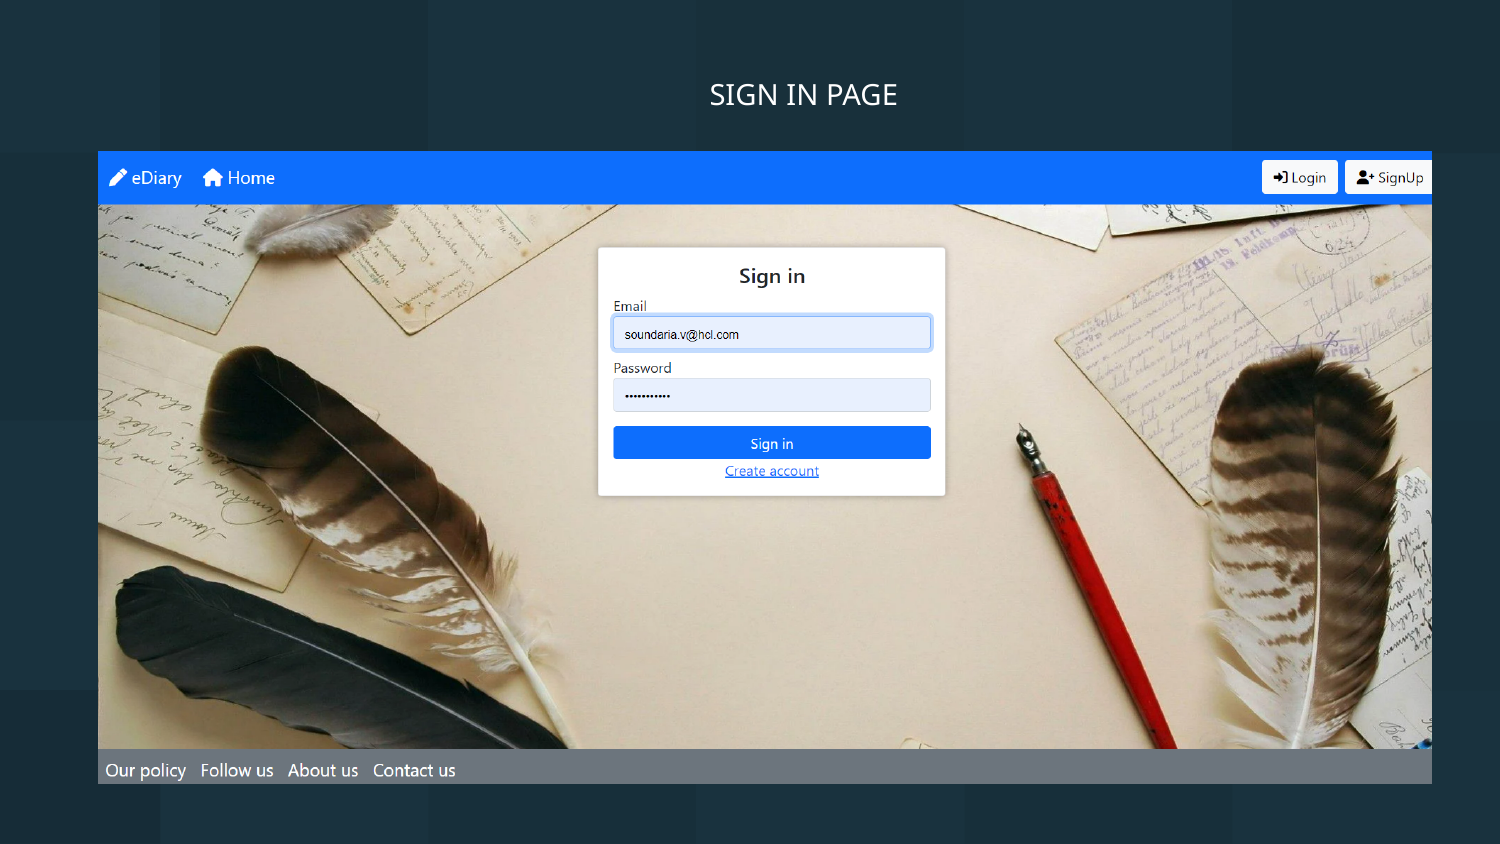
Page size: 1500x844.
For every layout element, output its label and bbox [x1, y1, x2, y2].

picture [97, 150, 1433, 785]
